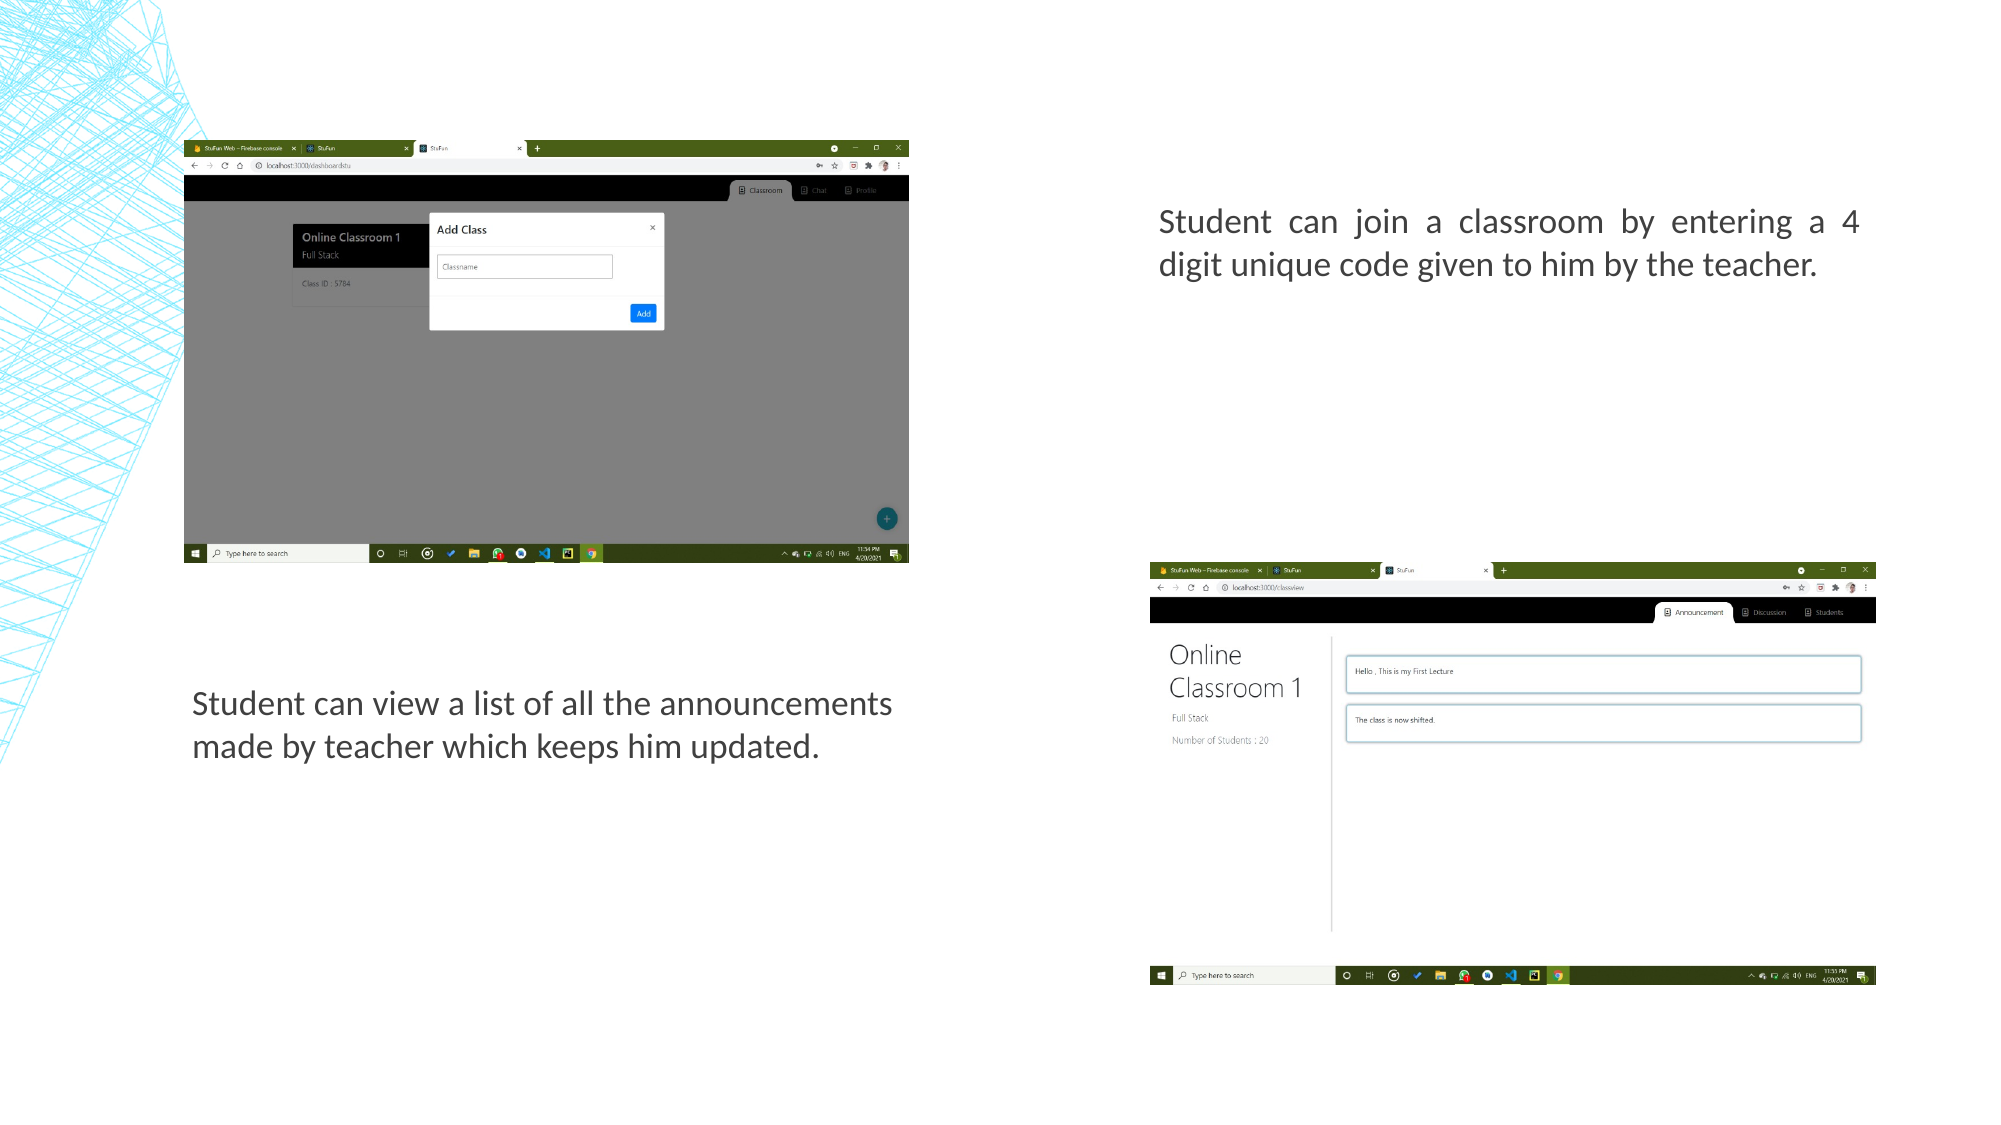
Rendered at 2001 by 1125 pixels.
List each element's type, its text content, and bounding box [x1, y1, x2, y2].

text_box Student can join a classroom by entering a 4 digit unique code given to him by the teacher. [1114, 190, 1876, 291]
text_box Student can view a list of all the announcements made by teacher which keeps him updated. [147, 672, 909, 832]
picture [0, 0, 2001, 1125]
